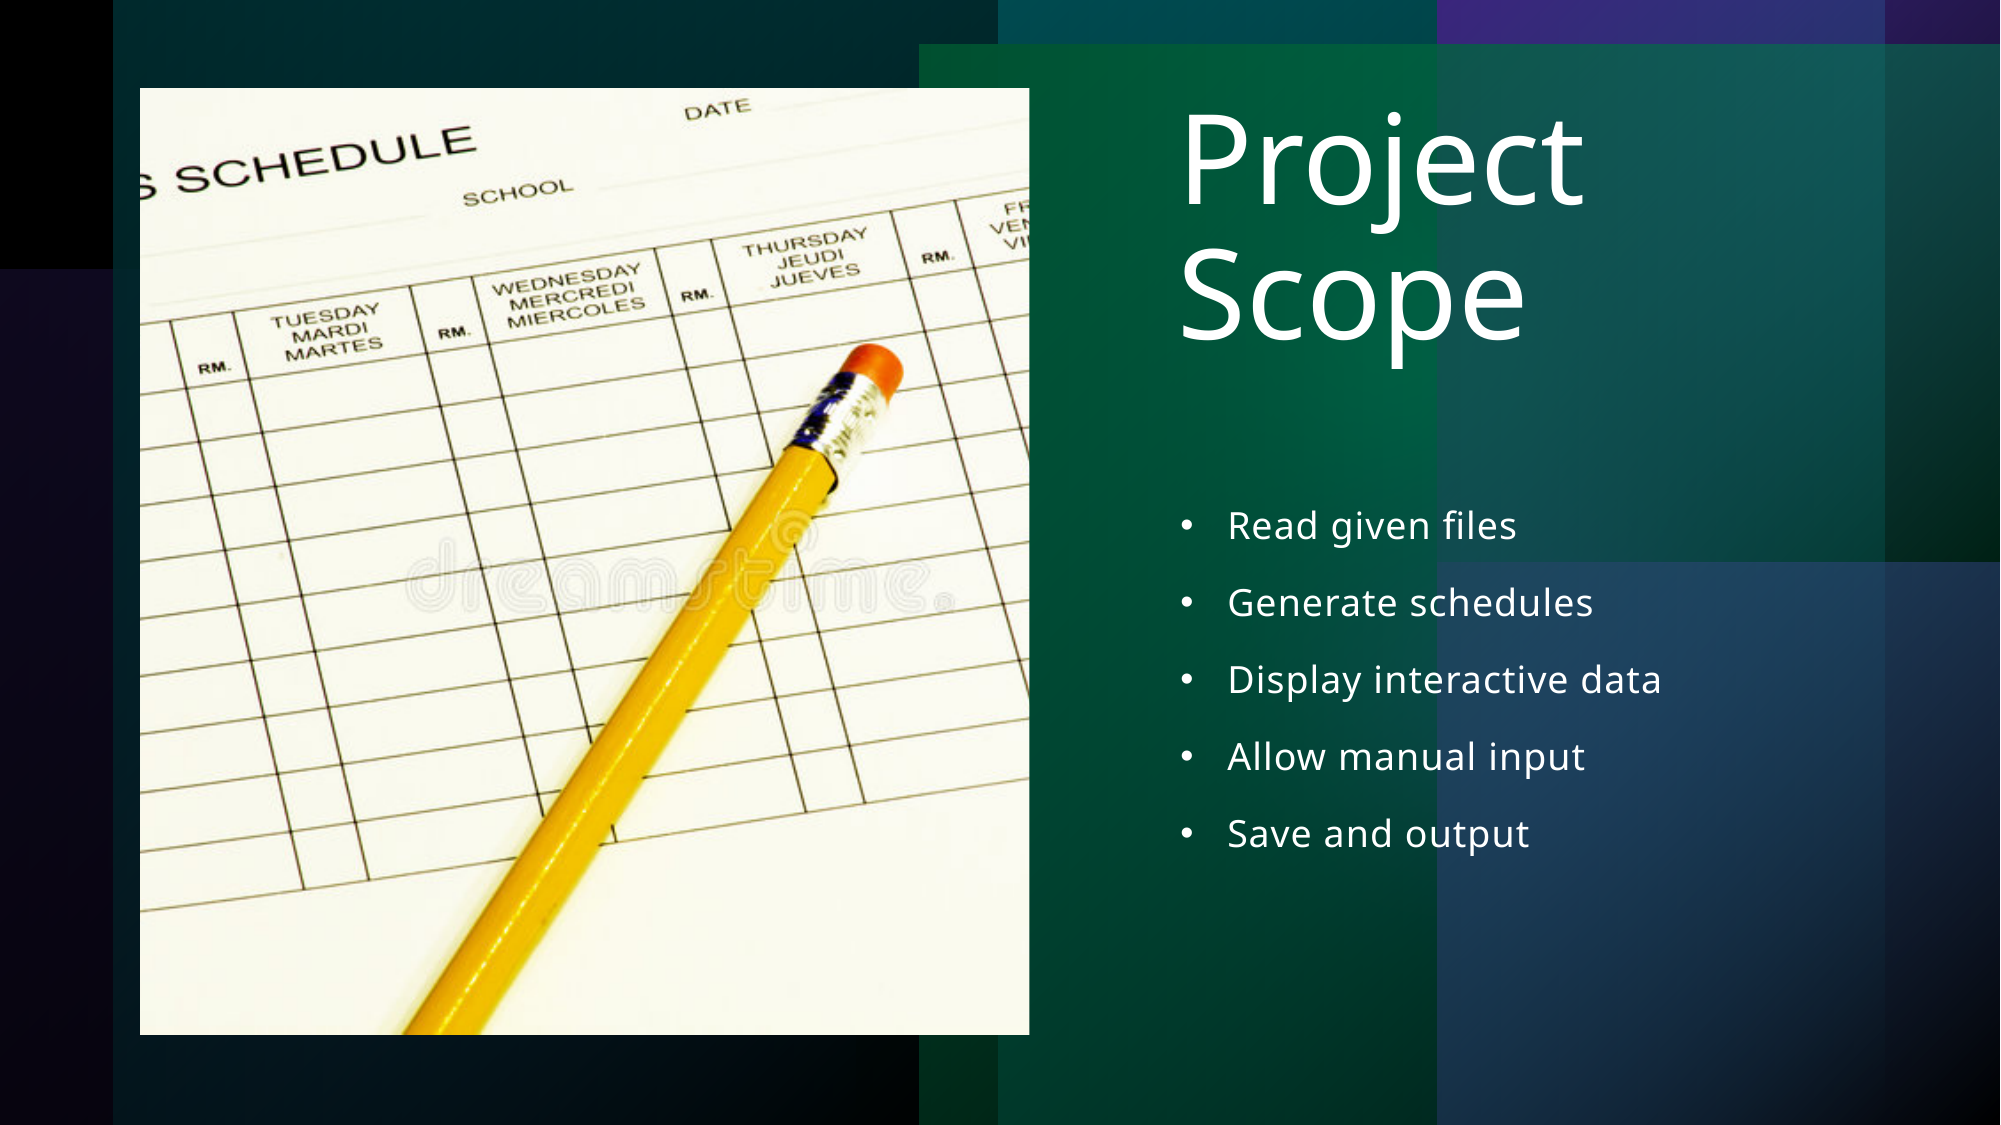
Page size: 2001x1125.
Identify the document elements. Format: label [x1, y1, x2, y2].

text_box [0, 0, 2000, 1125]
picture [140, 88, 1030, 1035]
